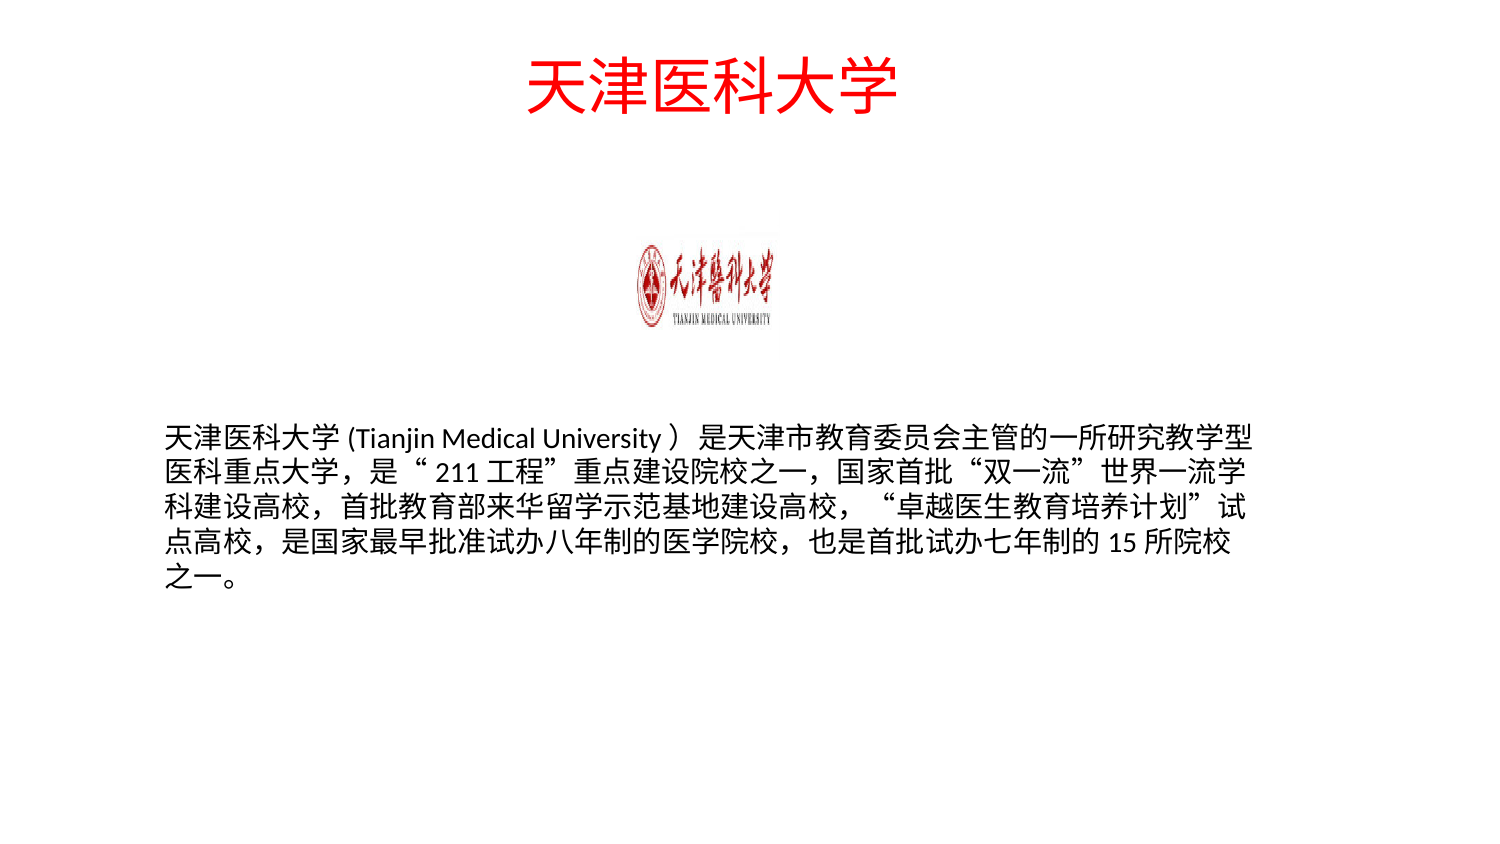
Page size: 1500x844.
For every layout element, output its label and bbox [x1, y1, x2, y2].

picture [629, 210, 780, 361]
